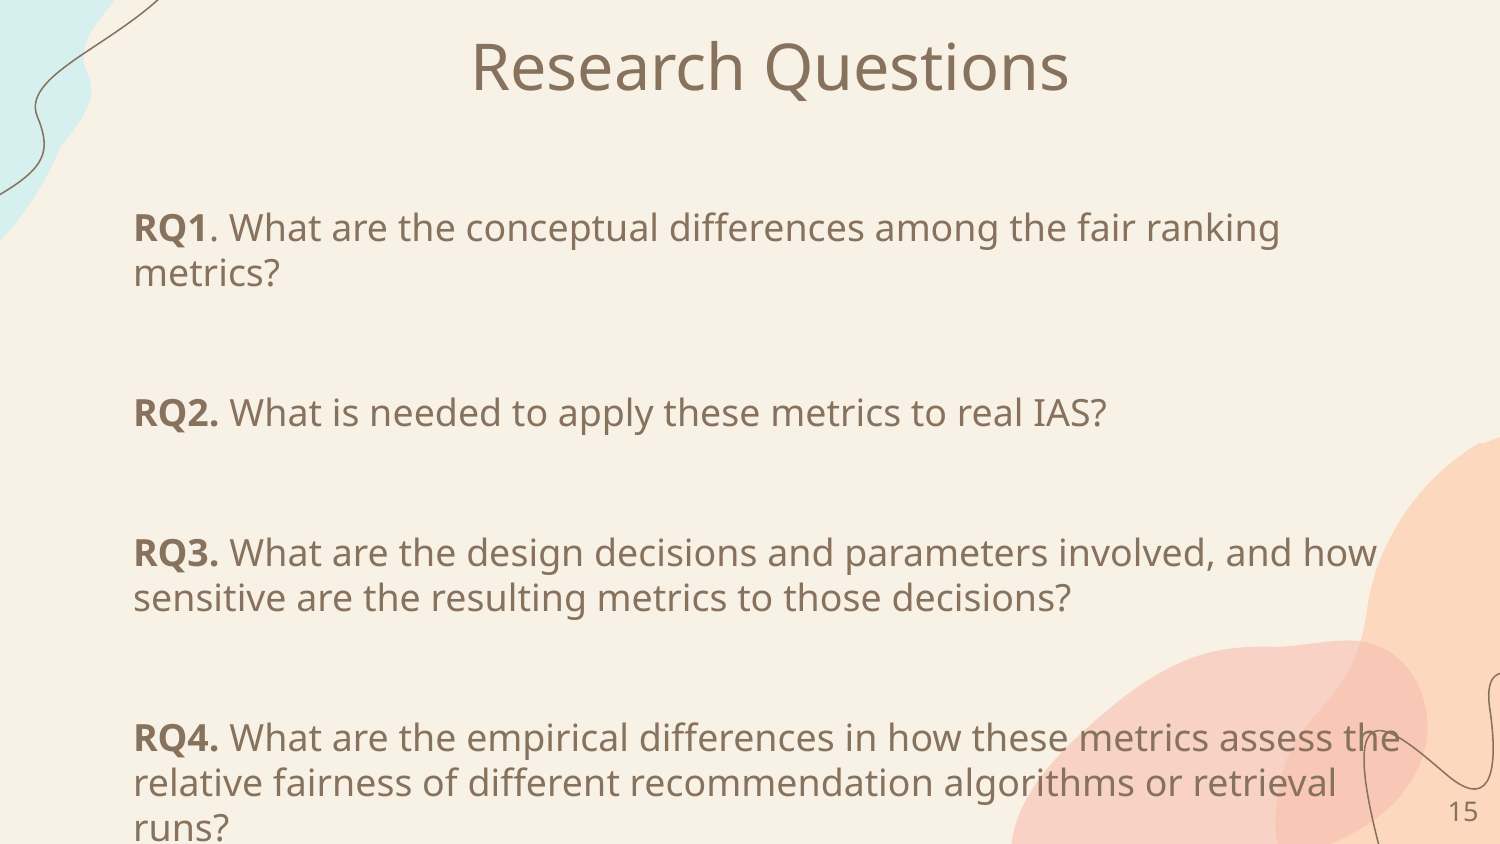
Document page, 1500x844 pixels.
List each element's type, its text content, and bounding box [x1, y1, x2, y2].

list RQ1. What are the conceptual differences among the fair ranking metrics? RQ2. What is needed to apply these metrics to real IAS? RQ3. What are the design decisions and parameters involved, and how sensitive are the resulting metrics to those decisions? RQ4. What are the empirical differences in how these metrics assess the relative fairness of different recommendation algorithms or retrieval runs? [118, 189, 1435, 750]
slide_number ‹#› [1403, 779, 1494, 844]
title Research Questions [138, 11, 1403, 106]
